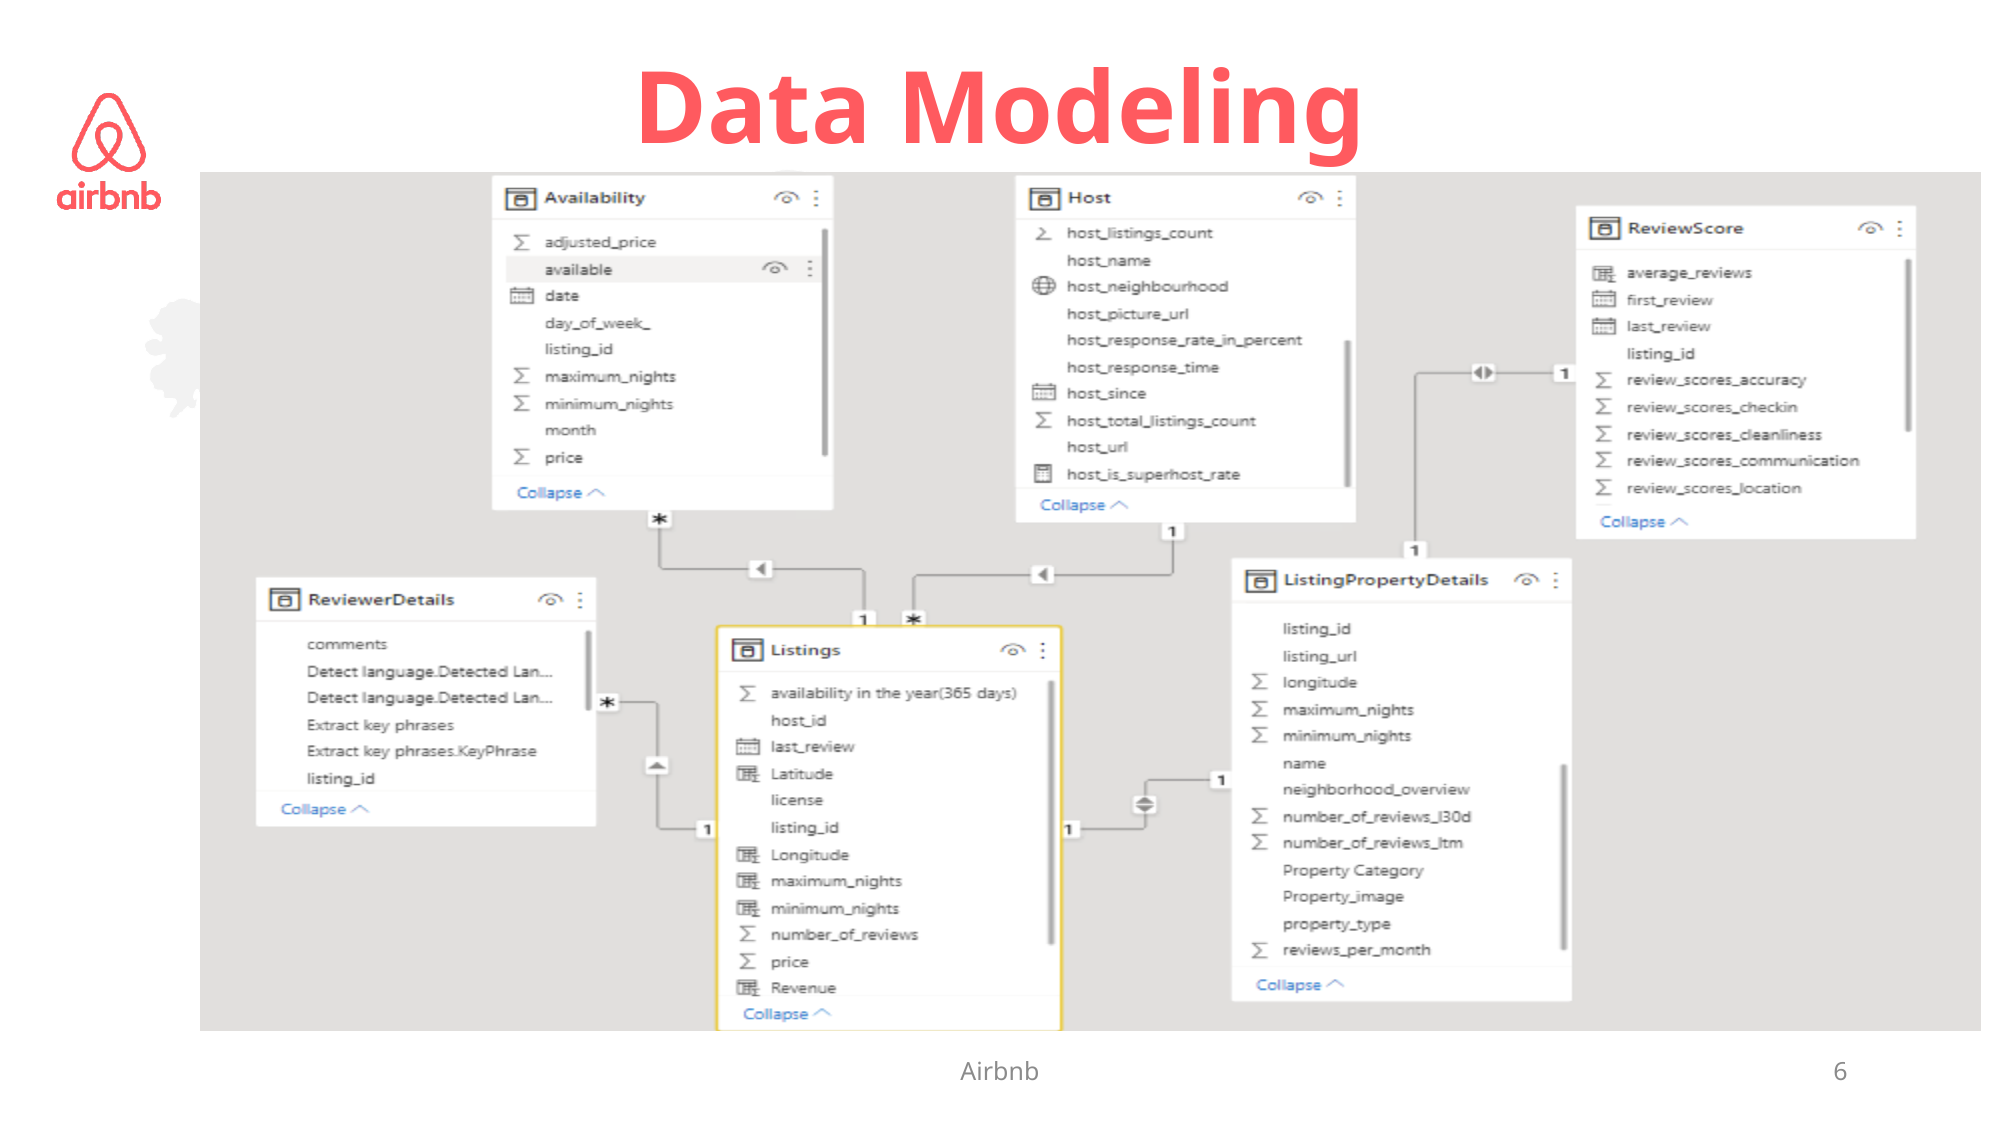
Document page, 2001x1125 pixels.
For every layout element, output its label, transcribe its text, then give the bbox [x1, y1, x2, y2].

picture [53, 91, 162, 211]
slide_number 6 [1412, 1042, 1863, 1103]
footer Airbnb [662, 1042, 1338, 1103]
picture [200, 172, 1981, 1031]
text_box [143, 166, 1857, 1016]
title Data Modeling [162, 56, 1838, 166]
